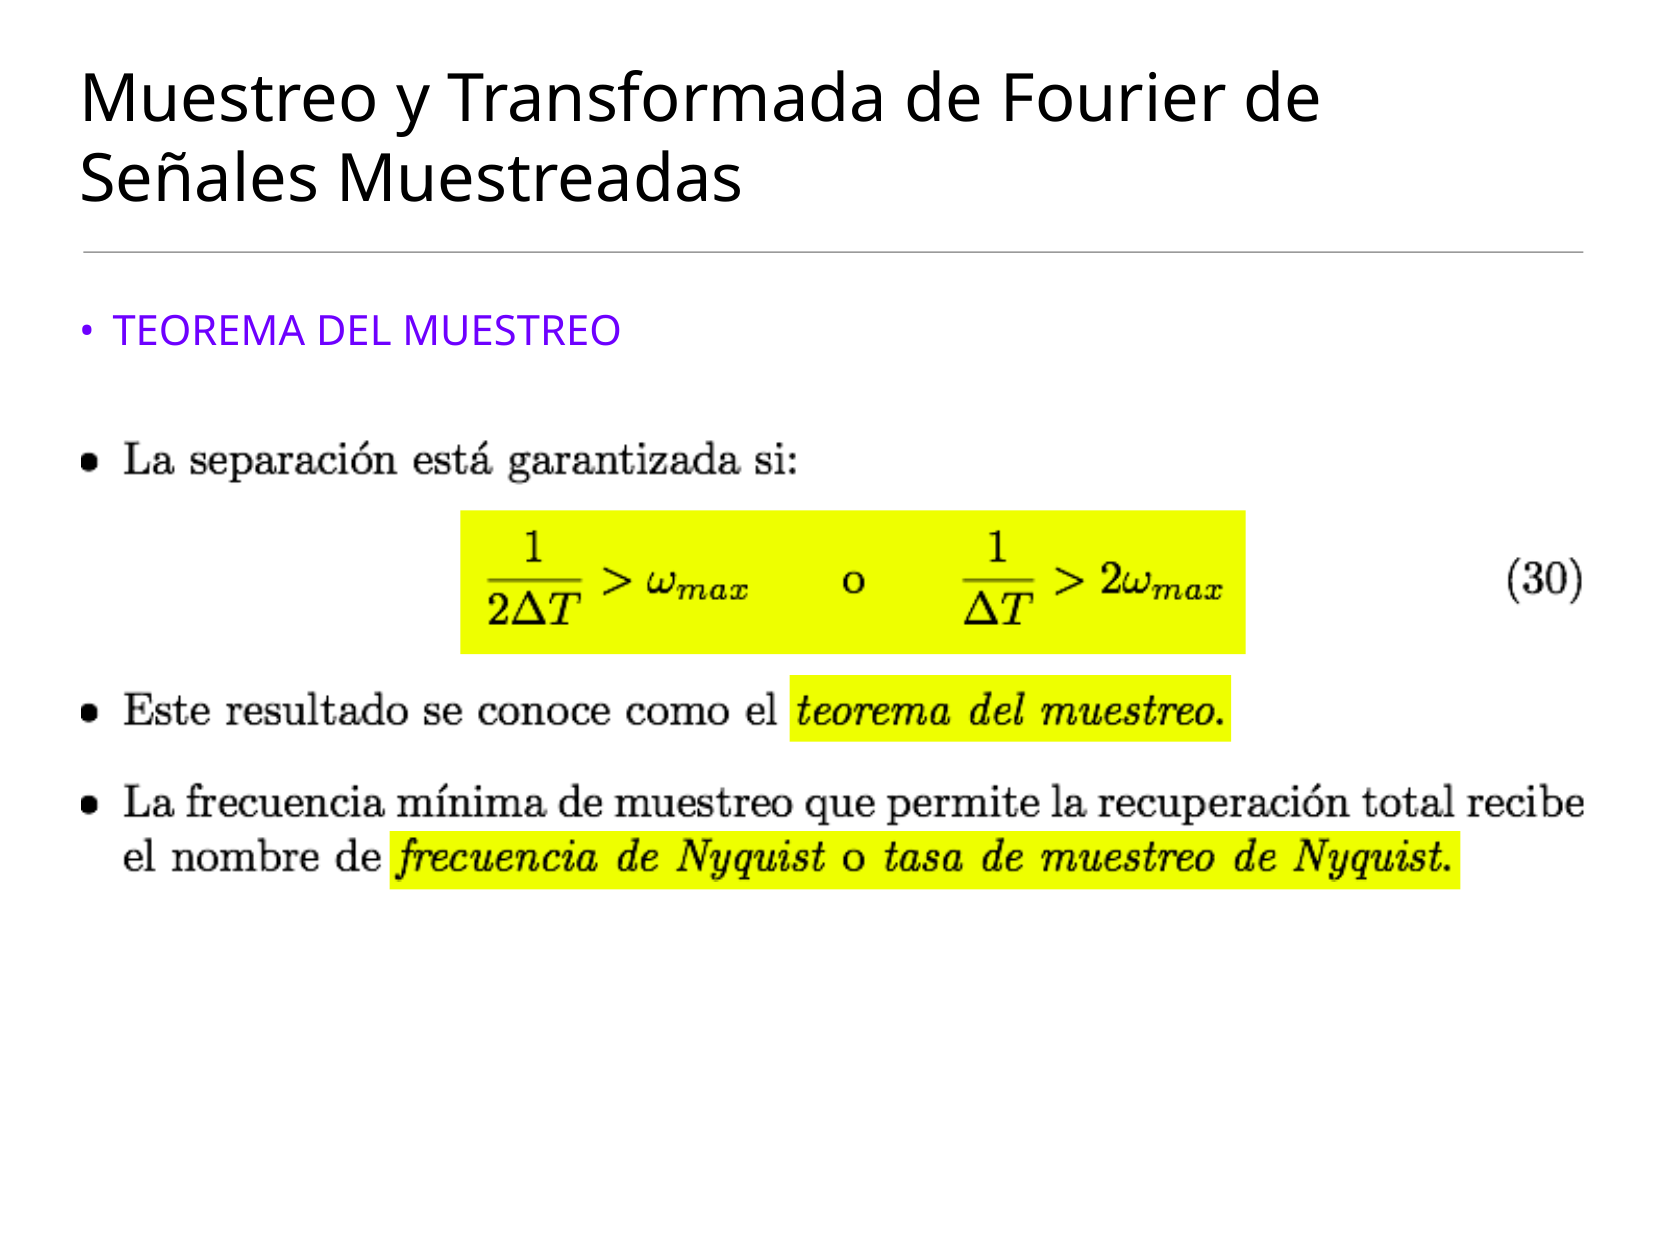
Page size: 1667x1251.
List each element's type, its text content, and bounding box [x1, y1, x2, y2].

picture [80, 439, 1586, 882]
title Muestreo y Transformada de Fourier de Señales Muestreadas [72, 41, 1595, 222]
list TEOREMA DEL MUESTREO [72, 297, 1595, 1141]
